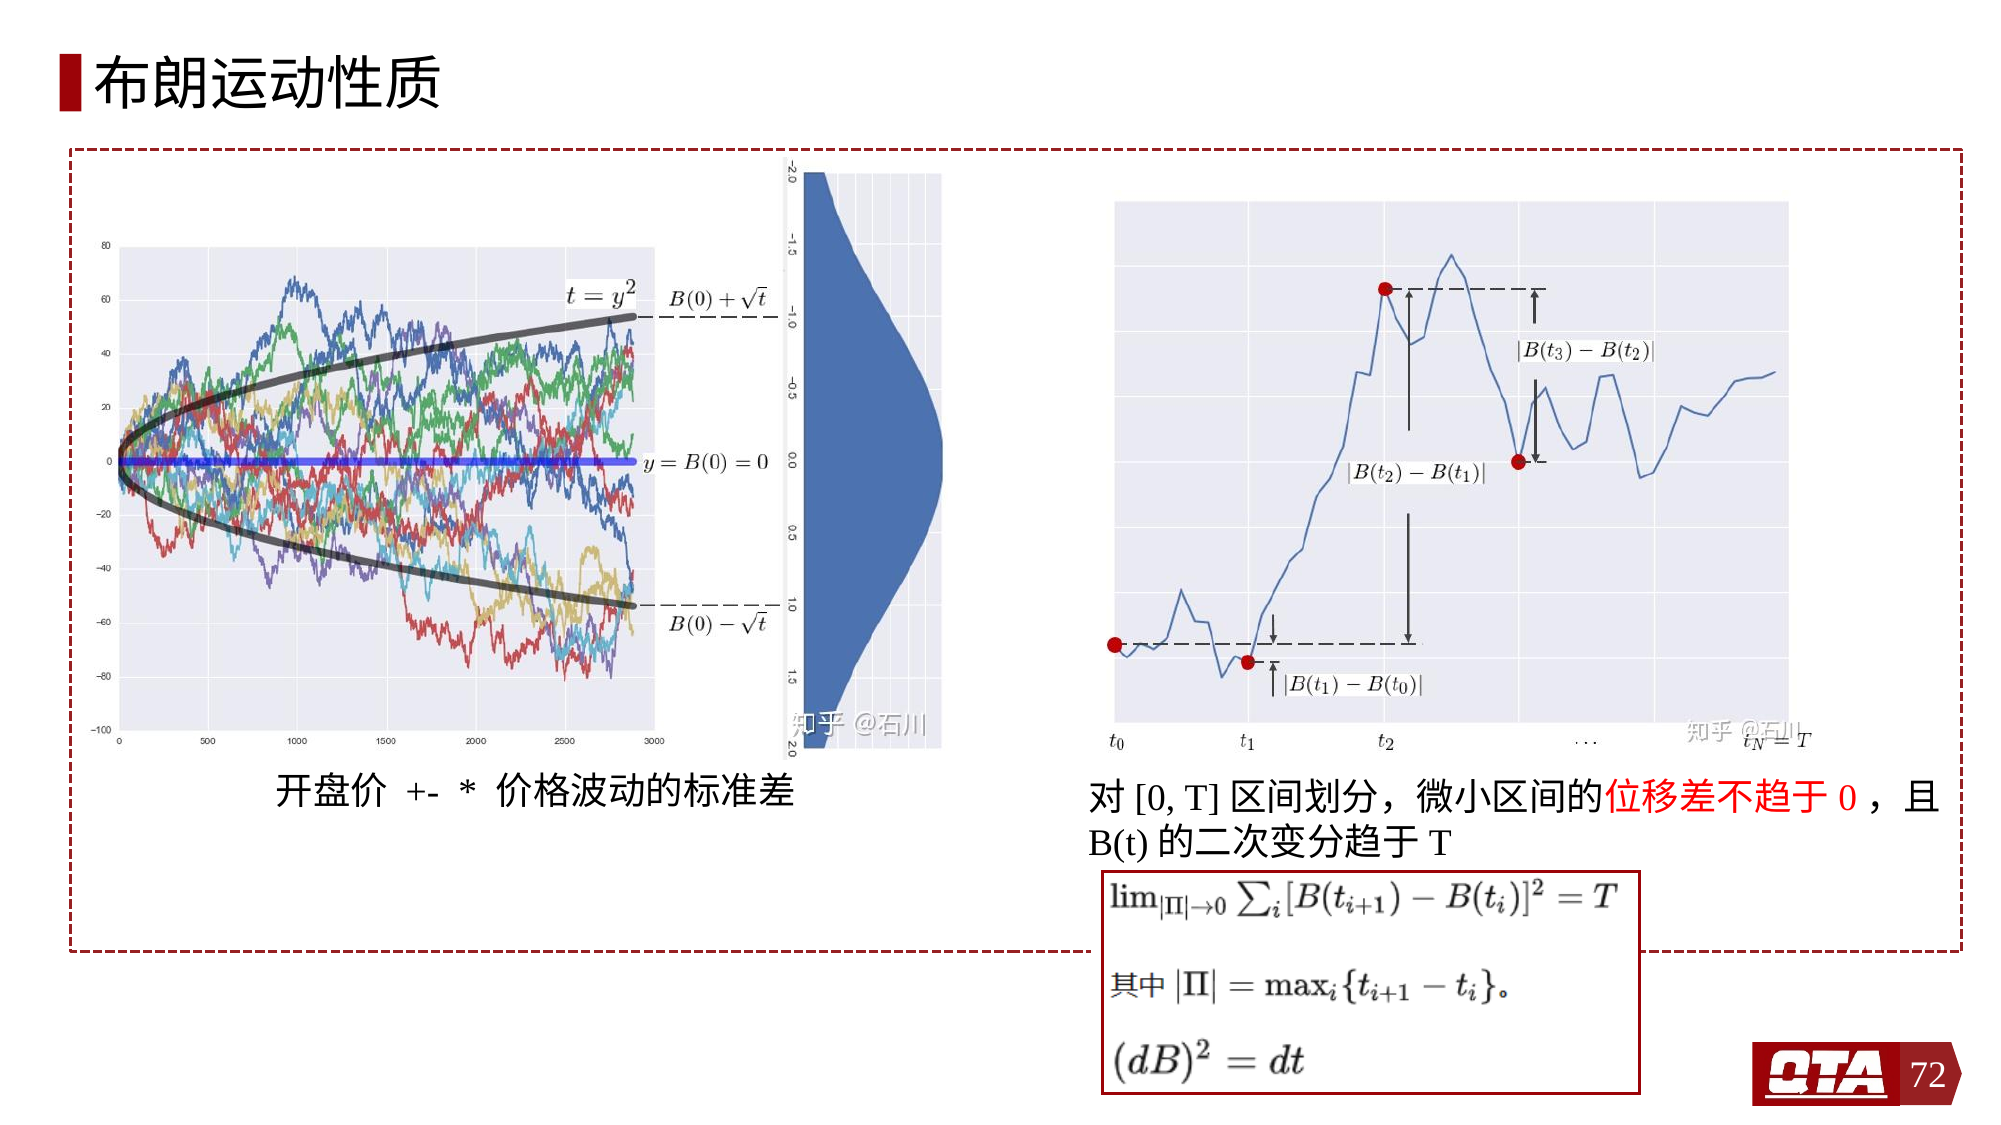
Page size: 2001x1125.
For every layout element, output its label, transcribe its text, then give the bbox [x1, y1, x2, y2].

picture [1091, 864, 1640, 1094]
text_box 对[0, T]区间划分，微小区间的位移差不趋于0，且B(t)的二次变分趋于T [1073, 765, 1962, 871]
picture [86, 157, 948, 760]
text_box [70, 149, 1962, 952]
slide_number 72 [1511, 1042, 1962, 1103]
title 布朗运动性质 [78, 0, 1775, 149]
picture [1091, 190, 1819, 760]
text_box [1101, 871, 1641, 1095]
